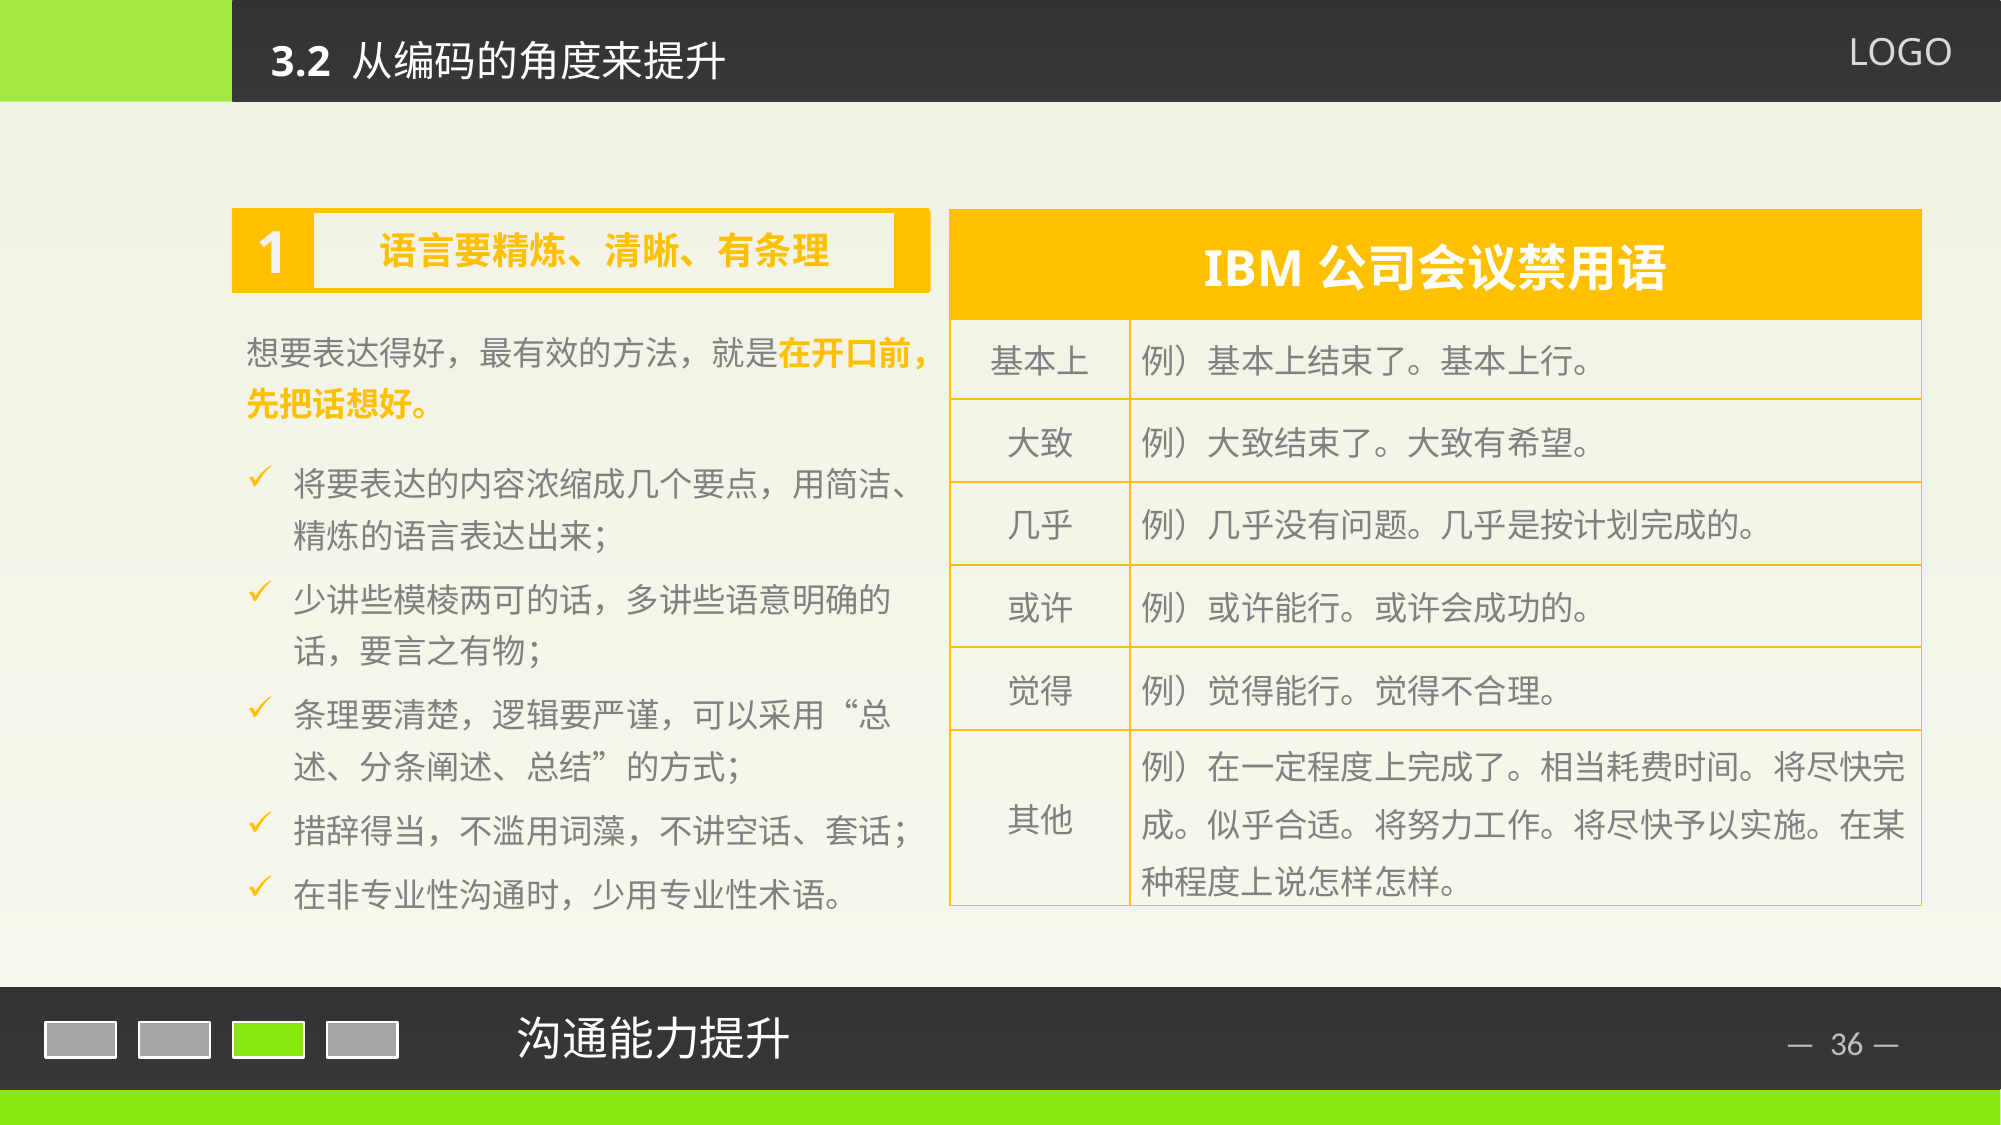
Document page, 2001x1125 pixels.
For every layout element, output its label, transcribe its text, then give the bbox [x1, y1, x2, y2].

text_box 1 [231, 216, 314, 290]
table_cell 几乎 [951, 483, 1129, 564]
table_cell 大致 [951, 400, 1129, 481]
table_cell 例）在一定程度上完成了。相当耗费时间。将尽快完成。似乎合适。将努力工作。将尽快予以实施。在某种程度上说怎样怎样。 [1131, 731, 1921, 905]
table_cell 觉得 [951, 648, 1129, 729]
text_box 3.2 从编码的角度来提升 [256, 27, 871, 93]
text_box 语言要精炼、清晰、有条理 [315, 220, 893, 280]
table_cell 例）大致结束了。大致有希望。 [1131, 400, 1921, 481]
text_box [893, 215, 931, 292]
table_cell 基本上 [951, 320, 1129, 398]
table_cell 例）基本上结束了。基本上行。 [1131, 320, 1921, 398]
table_cell 例）几乎没有问题。几乎是按计划完成的。 [1131, 483, 1921, 564]
text_box 将要表达的内容浓缩成几个要点，用简洁、精炼的语言表达出来； 少讲些模棱两可的话，多讲些语意明确的话，要言之有物； 条理要清楚，逻辑要严谨，可以采用“总述、分条阐述、总结”的方式； 措辞得当，不滥用词藻，不讲空话、套话； 在非专业性沟通时，少用专业性术语。 [231, 444, 930, 922]
table_cell 例）觉得能行。觉得不合理。 [1131, 648, 1921, 729]
table_cell 其他 [951, 731, 1129, 905]
text_box 想要表达得好，最有效的方法，就是在开口前，先把话想好。 [231, 313, 930, 431]
table_cell 或许 [951, 566, 1129, 646]
table_cell 例）或许能行。或许会成功的。 [1131, 566, 1921, 646]
table_header IBM公司会议禁用语 [951, 211, 1921, 318]
